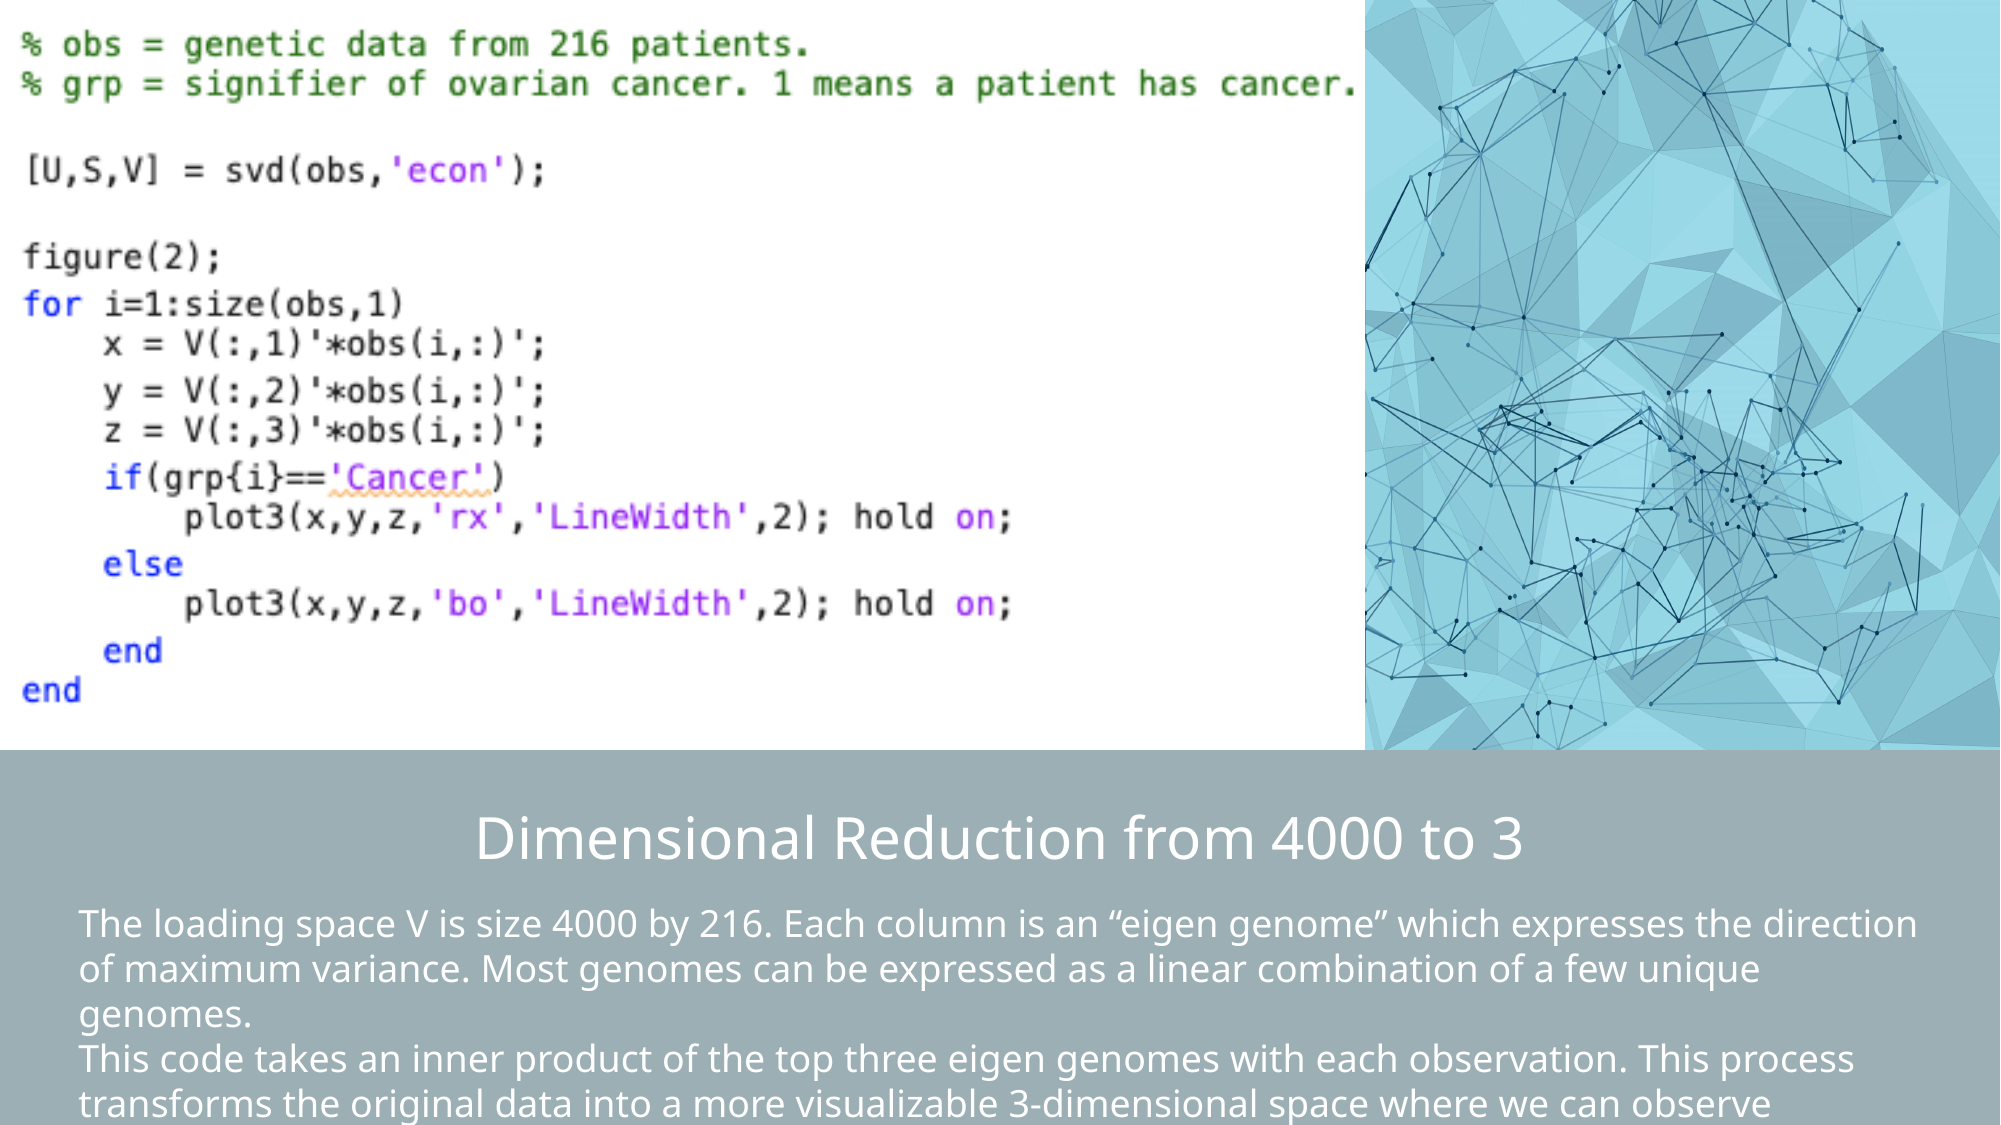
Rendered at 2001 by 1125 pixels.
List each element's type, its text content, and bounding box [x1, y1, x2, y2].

subtitle Dimensional Reduction from 4000 to 3 [442, 793, 1558, 878]
picture [0, 0, 2000, 750]
text_box The loading space V is size 4000 by 216. Each column is an “eigen genome” which expresses the direction of maximum variance. Most genomes can be expressed as a linear combination of a few unique genomes. This code takes an inner product of the top three eigen genomes with each observation. This process transforms the original data into a more visualizable 3-dimensional space where we can observe clustering patterns [63, 892, 1937, 1125]
